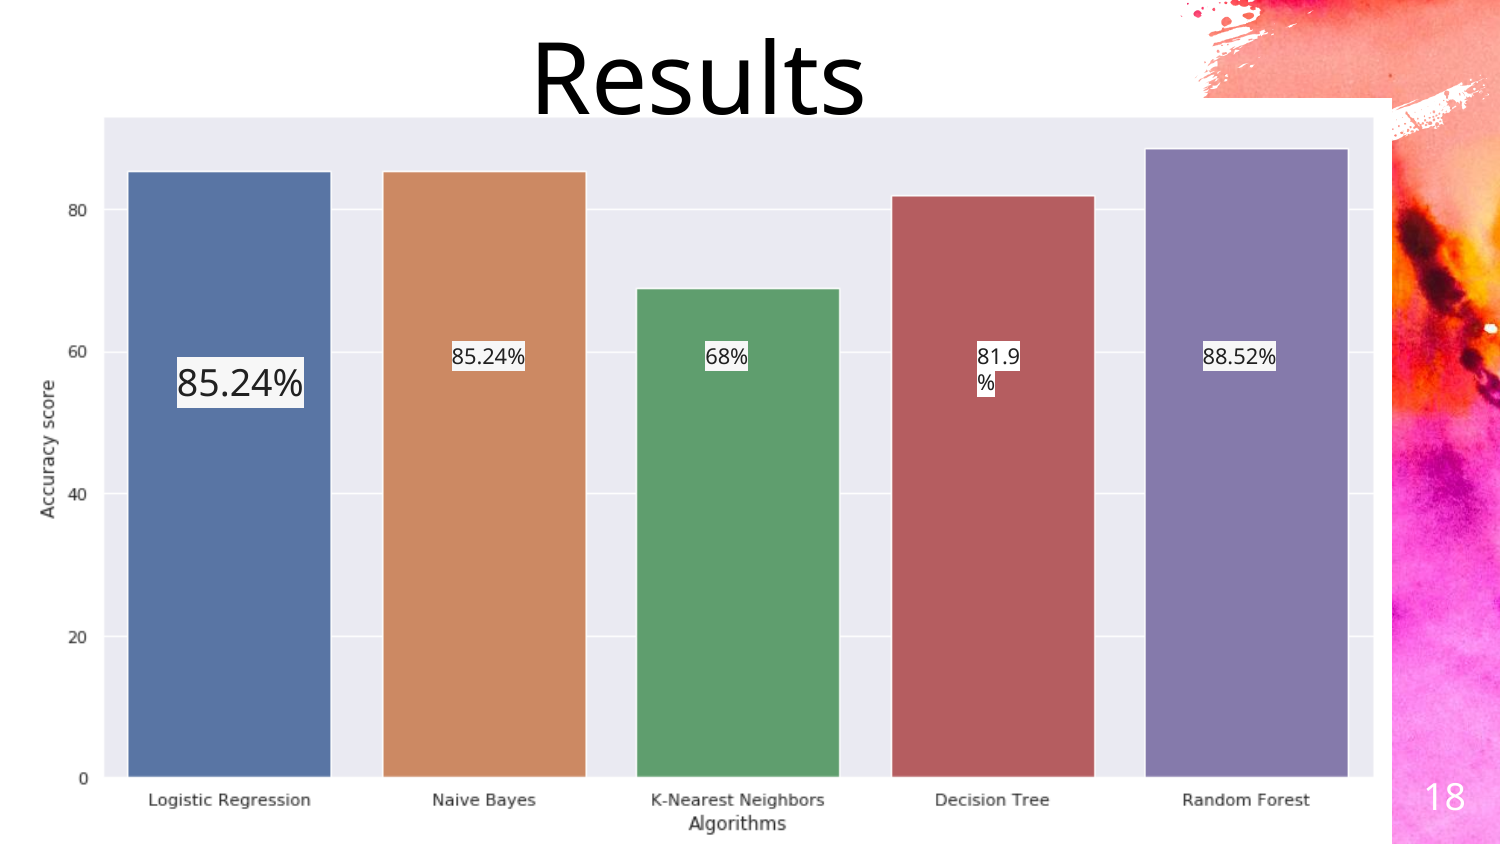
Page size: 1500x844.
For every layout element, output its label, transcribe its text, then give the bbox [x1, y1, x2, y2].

picture [0, 0, 1500, 844]
text_box Results [514, 0, 1007, 96]
slide_number 18 [1396, 766, 1482, 832]
